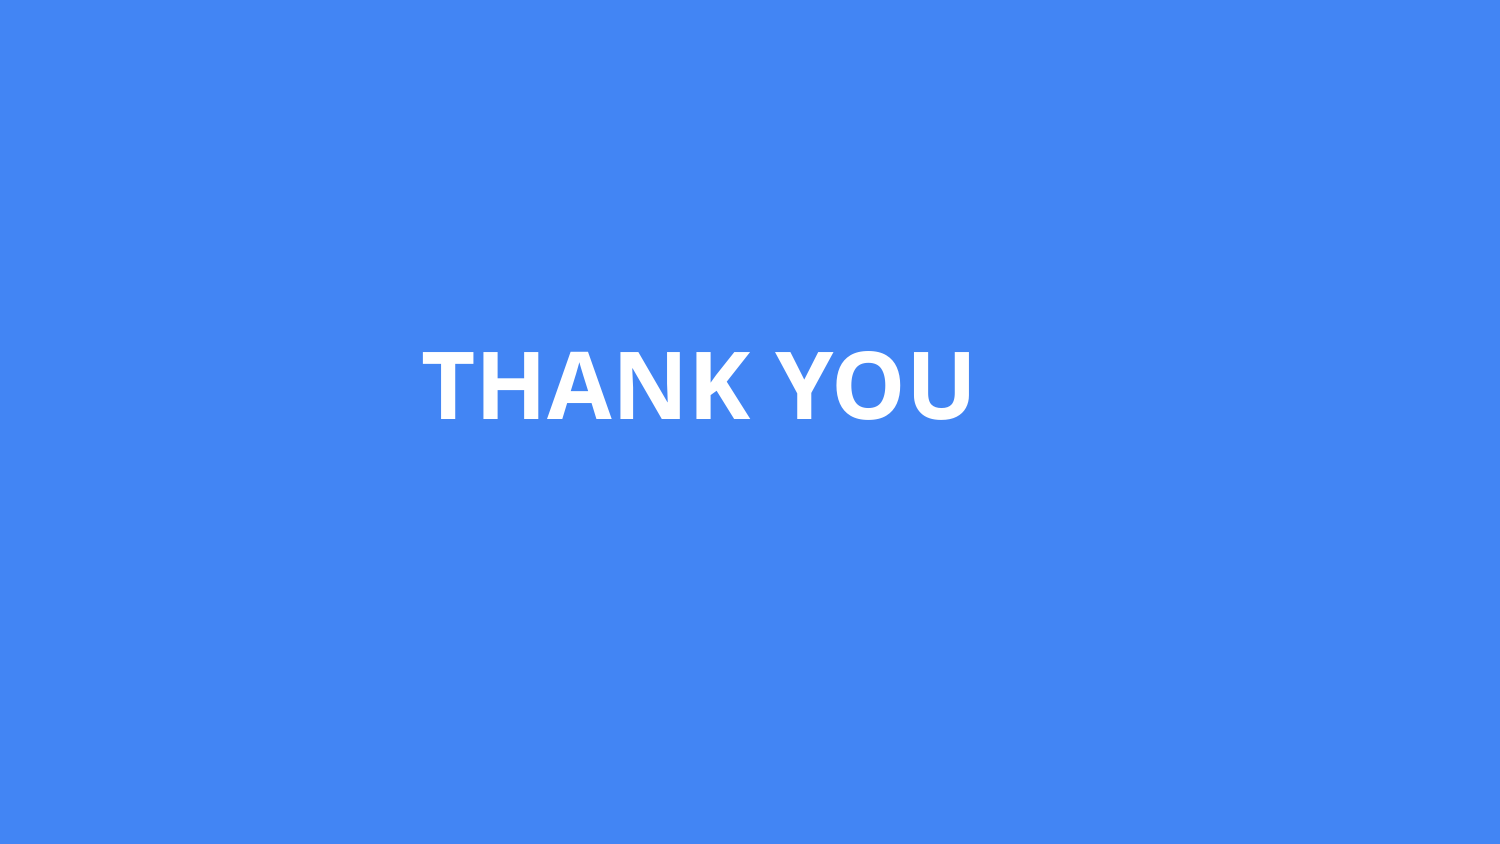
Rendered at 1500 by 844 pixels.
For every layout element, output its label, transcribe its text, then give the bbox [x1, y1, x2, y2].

title THANK YOU [346, 299, 1054, 466]
